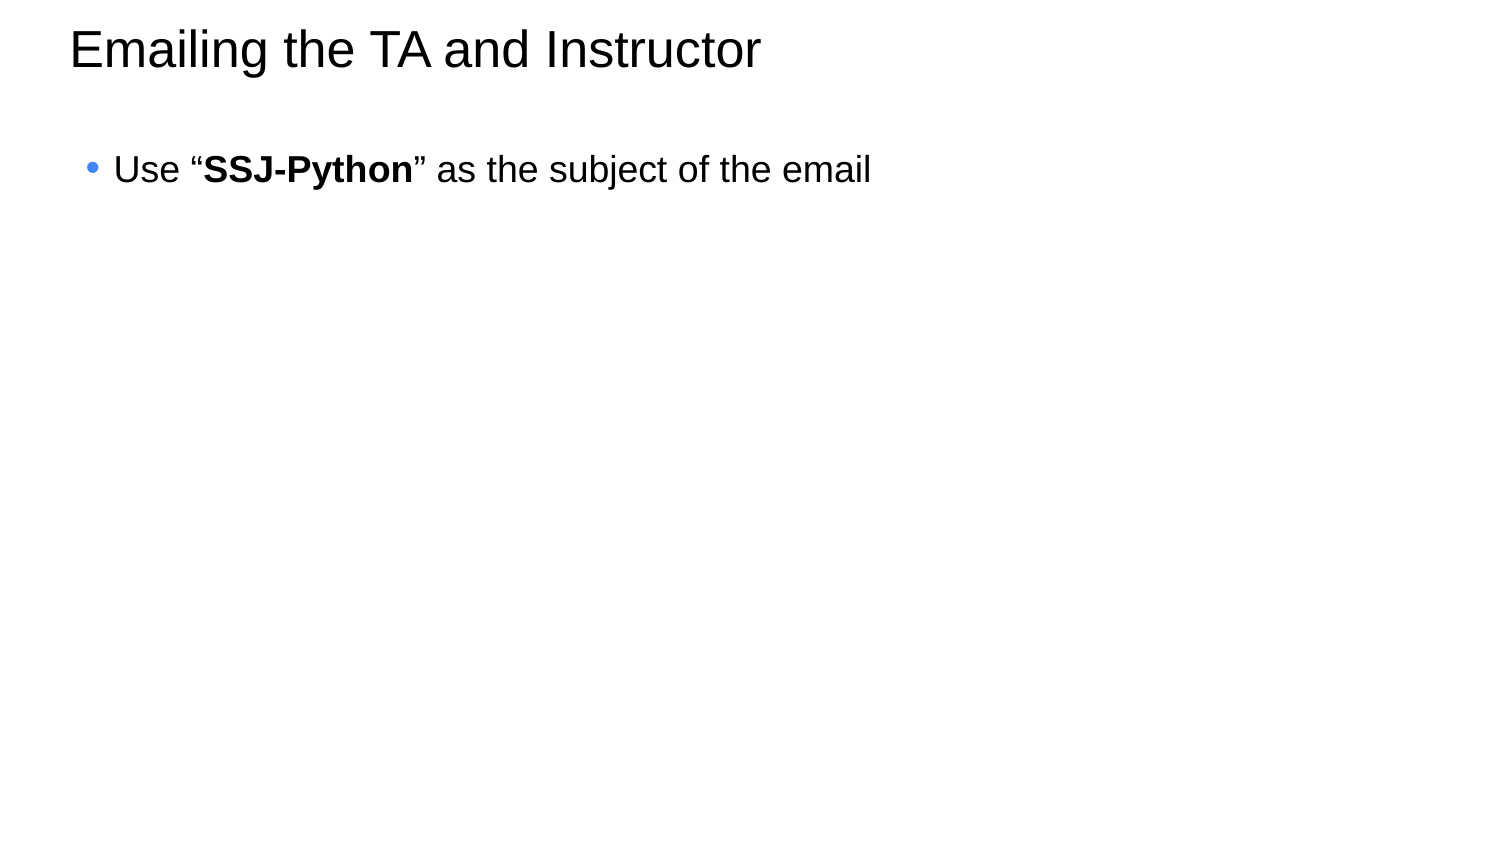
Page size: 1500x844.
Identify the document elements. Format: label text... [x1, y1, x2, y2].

text_box Emailing the TA and Instructor [54, 0, 1452, 94]
list Use “SSJ-Python” as the subject of the email [70, 122, 1257, 676]
